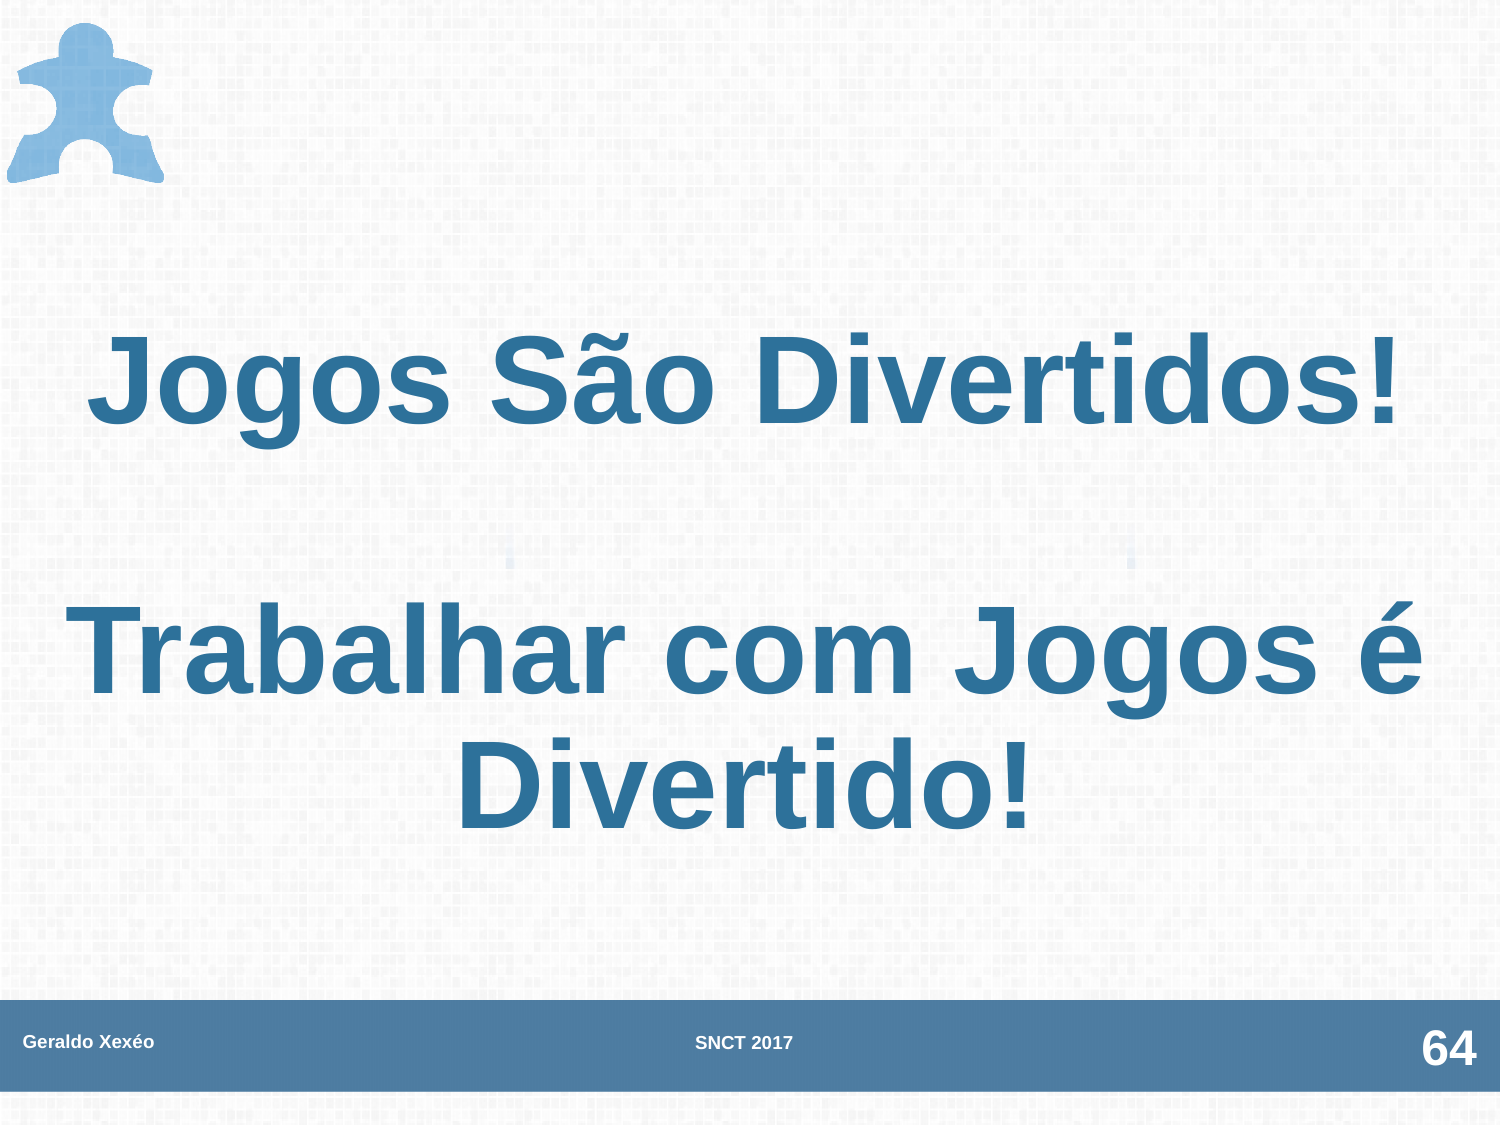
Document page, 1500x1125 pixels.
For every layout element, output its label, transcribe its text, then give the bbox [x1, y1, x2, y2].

picture [0, 0, 1500, 1125]
title Jogos São Divertidos! Trabalhar com Jogos é Divertido! [0, 196, 1492, 976]
footer SNCT 2017 [526, 1018, 962, 1066]
slide_number 64 [1297, 1021, 1492, 1069]
slide_number Geraldo Xexéo [7, 1017, 203, 1066]
